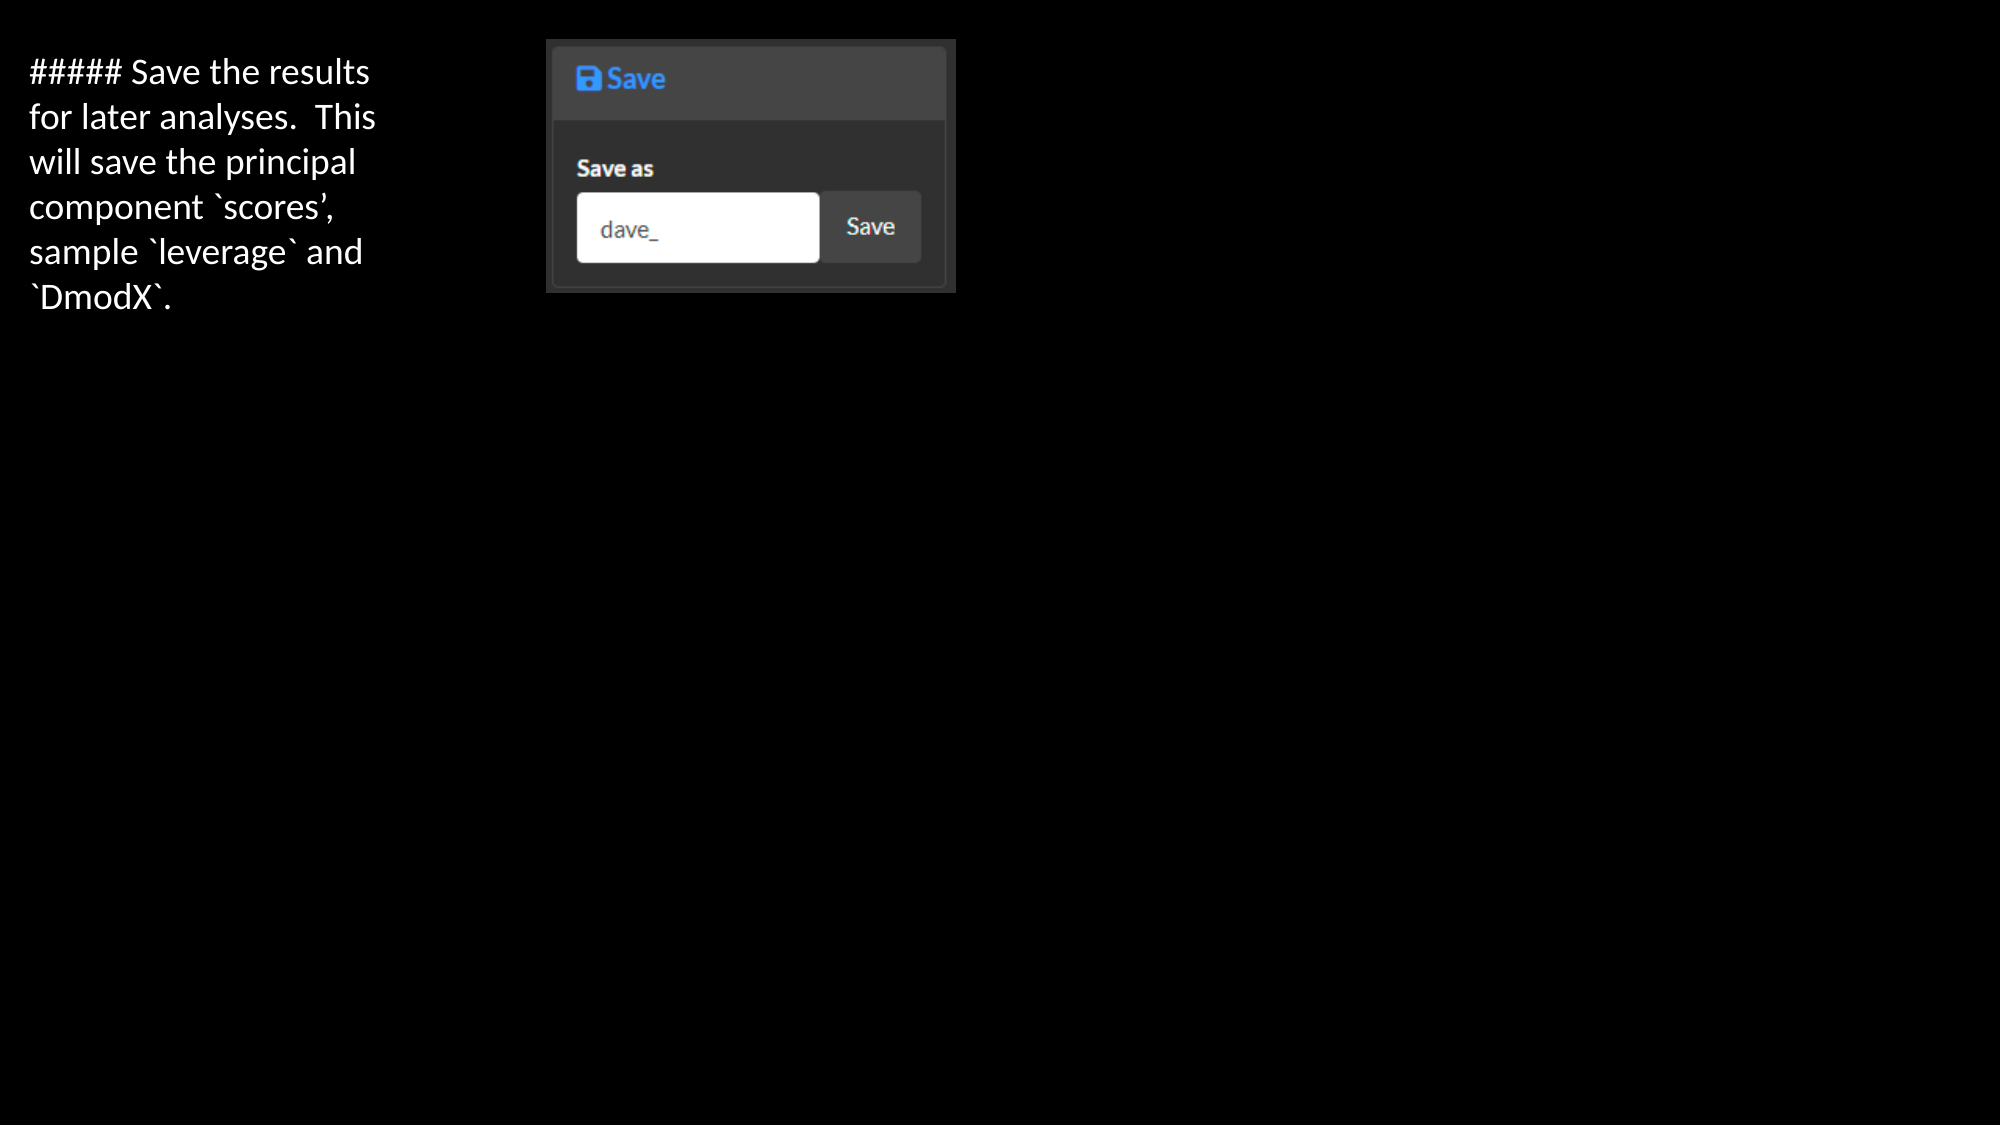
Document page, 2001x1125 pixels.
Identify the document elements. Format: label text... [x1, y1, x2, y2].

picture [546, 39, 957, 293]
text_box ##### Save the results for later analyses. This will save the principal component `scores’, sample `leverage` and `DmodX`. [14, 39, 424, 324]
